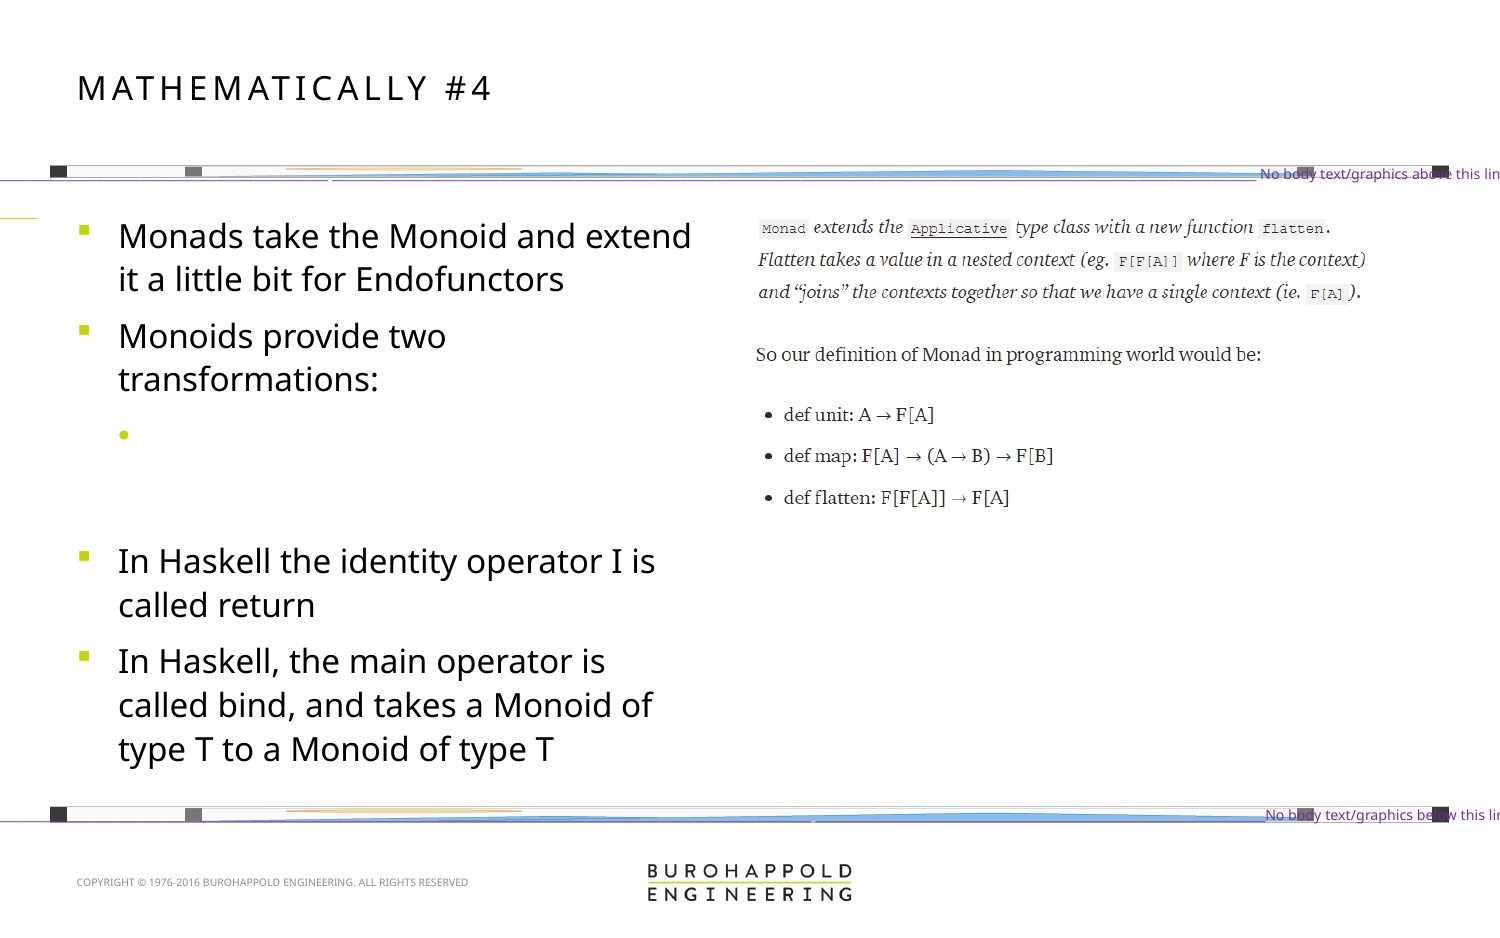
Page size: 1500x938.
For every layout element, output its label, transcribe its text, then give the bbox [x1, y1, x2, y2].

picture [0, 806, 1500, 823]
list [749, 211, 1378, 527]
title Mathematically #4 [76, 67, 975, 108]
picture [0, 164, 1500, 178]
picture [631, 848, 868, 917]
